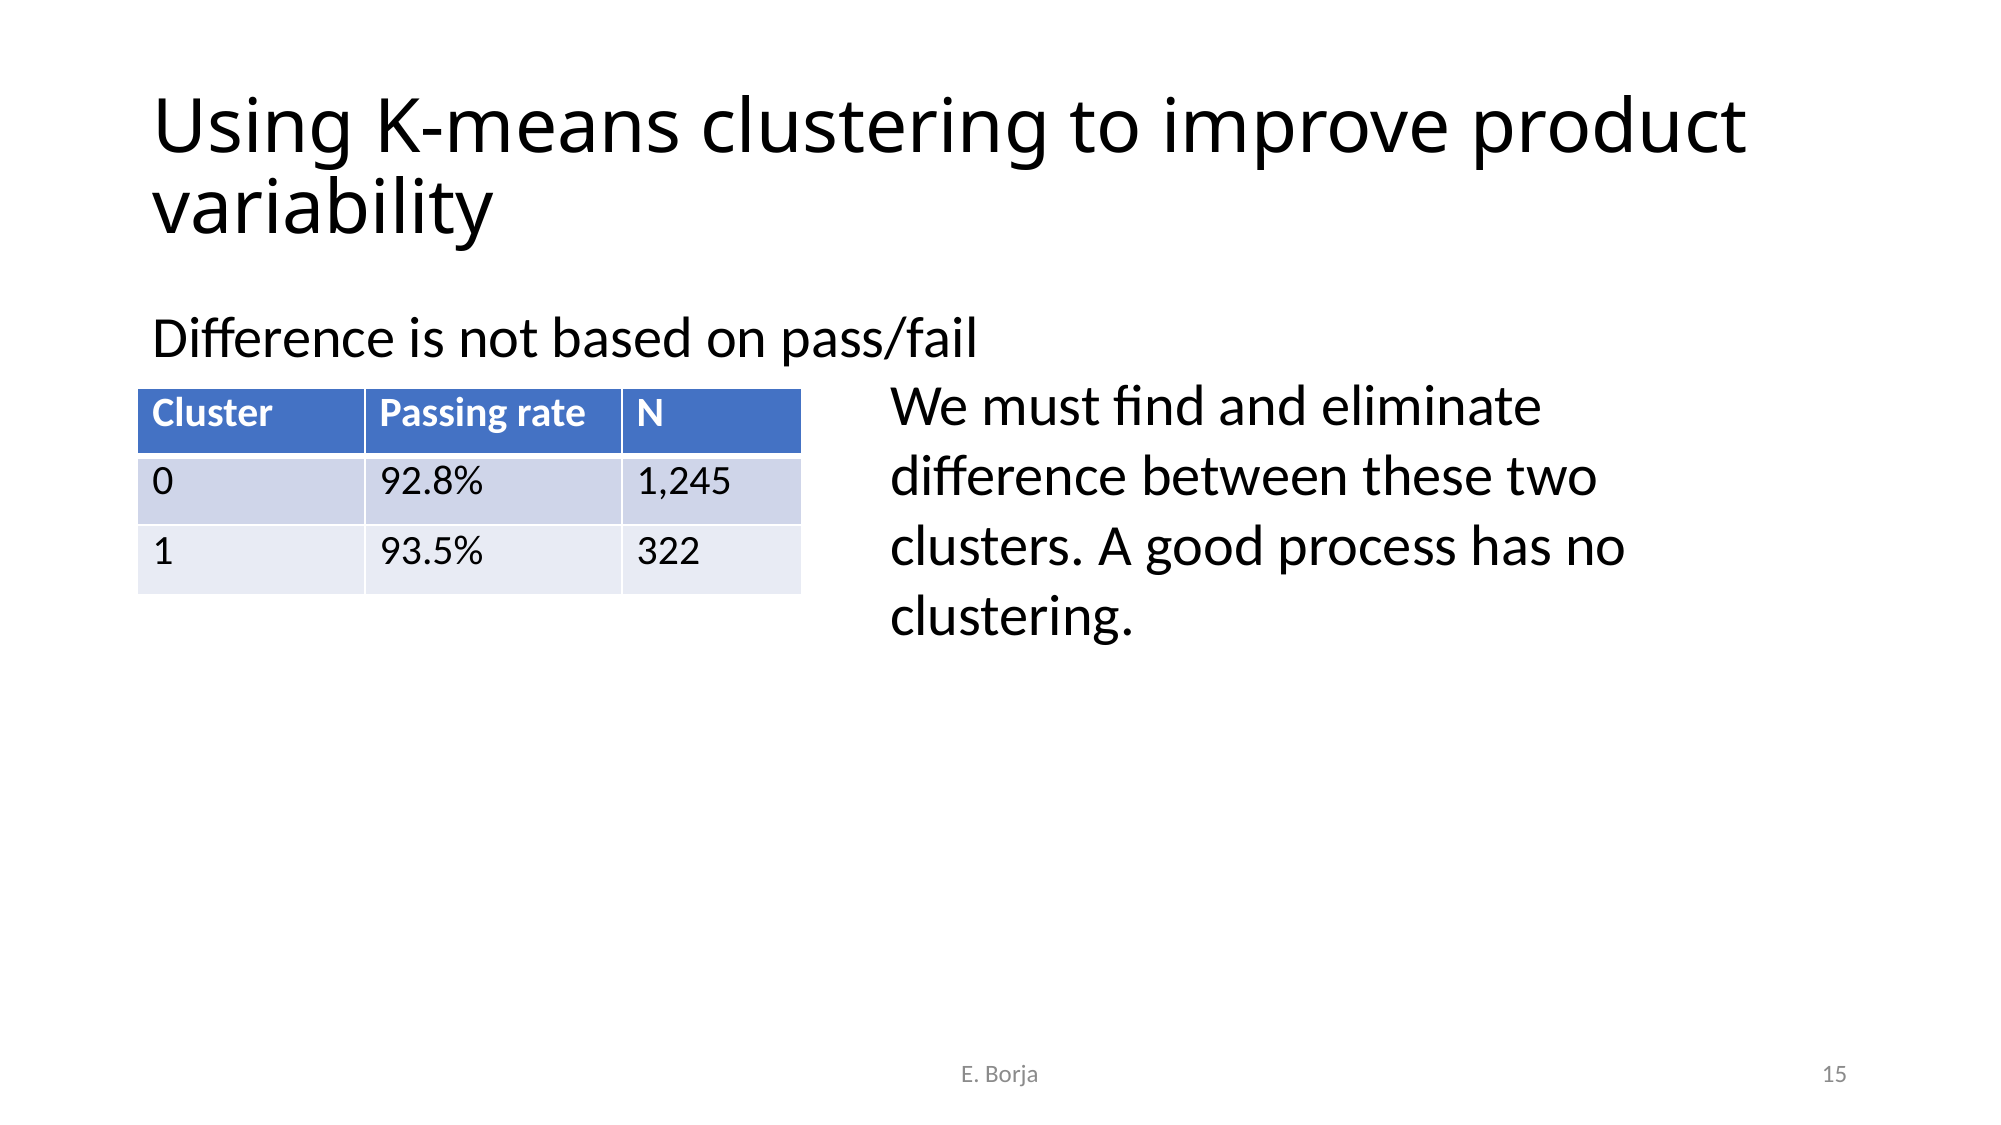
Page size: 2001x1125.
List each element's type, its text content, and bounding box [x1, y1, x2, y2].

text_box We must find and eliminate difference between these two clusters. A good process has no clustering. [875, 359, 1740, 655]
slide_number 15 [1412, 1042, 1863, 1103]
table_cell 1 [138, 526, 364, 594]
footer E. Borja [662, 1042, 1338, 1103]
table_header Cluster [138, 389, 364, 453]
table_header N [623, 389, 801, 453]
table_cell 92.8% [366, 459, 621, 524]
table_header Passing rate [366, 389, 621, 453]
table_cell 93.5% [366, 526, 621, 594]
table_cell 322 [623, 526, 801, 594]
title Using K-means clustering to improve product variability [137, 59, 1863, 278]
table_cell 1,245 [623, 459, 801, 524]
table_cell 0 [138, 459, 364, 524]
list Difference is not based on pass/fail [137, 299, 1863, 1014]
